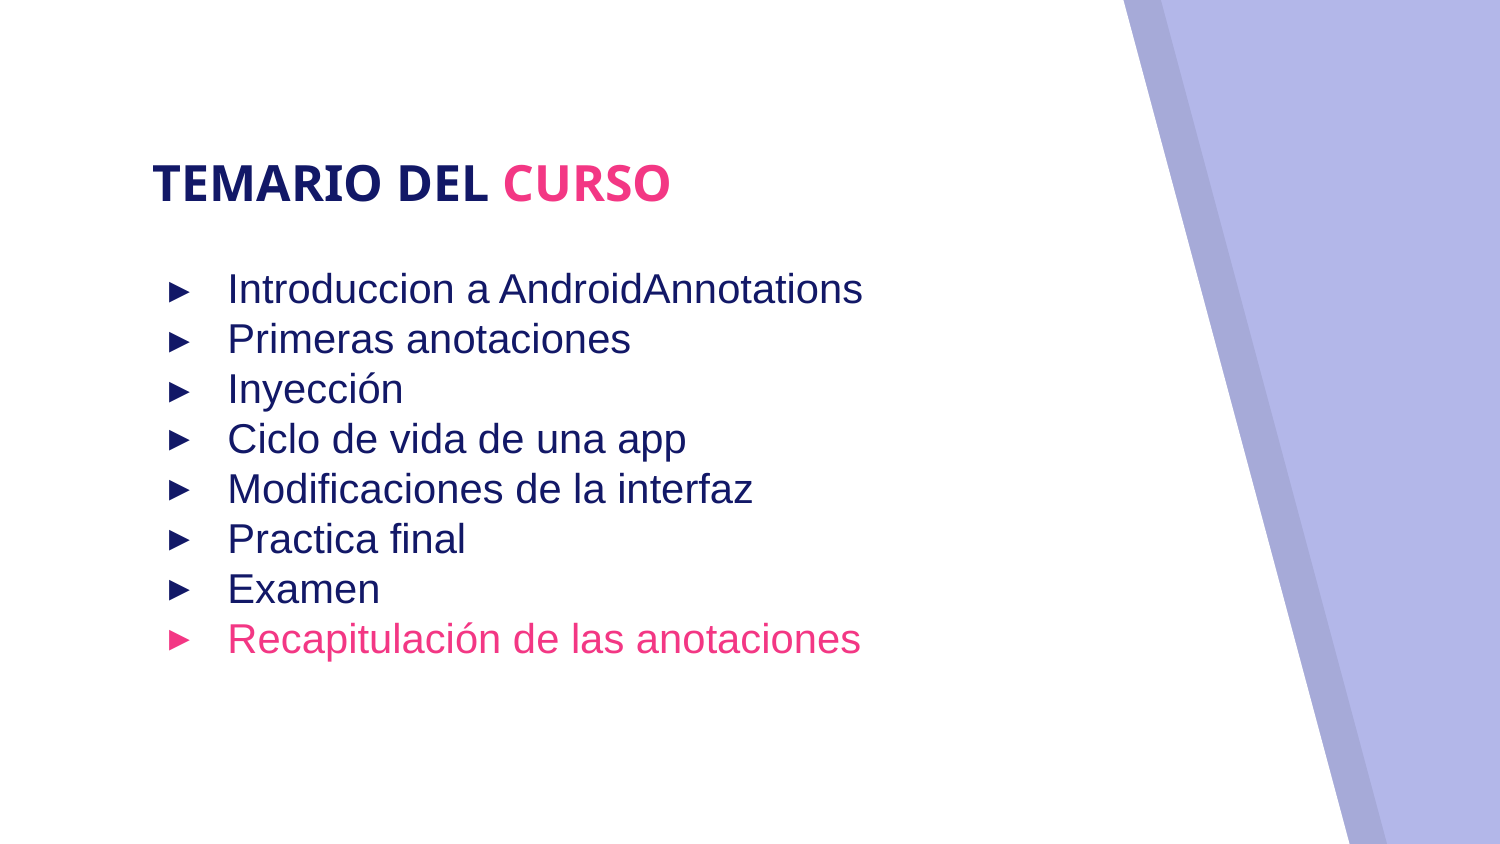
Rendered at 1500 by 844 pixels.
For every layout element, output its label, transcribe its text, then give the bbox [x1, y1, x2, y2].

list Introduccion a AndroidAnnotations Primeras anotaciones Inyección Ciclo de vida de una app Modificaciones de la interfaz Practica final Examen Recapitulación de las anotaciones [137, 246, 1297, 617]
title TEMARIO DEL CURSO [137, 146, 1011, 227]
